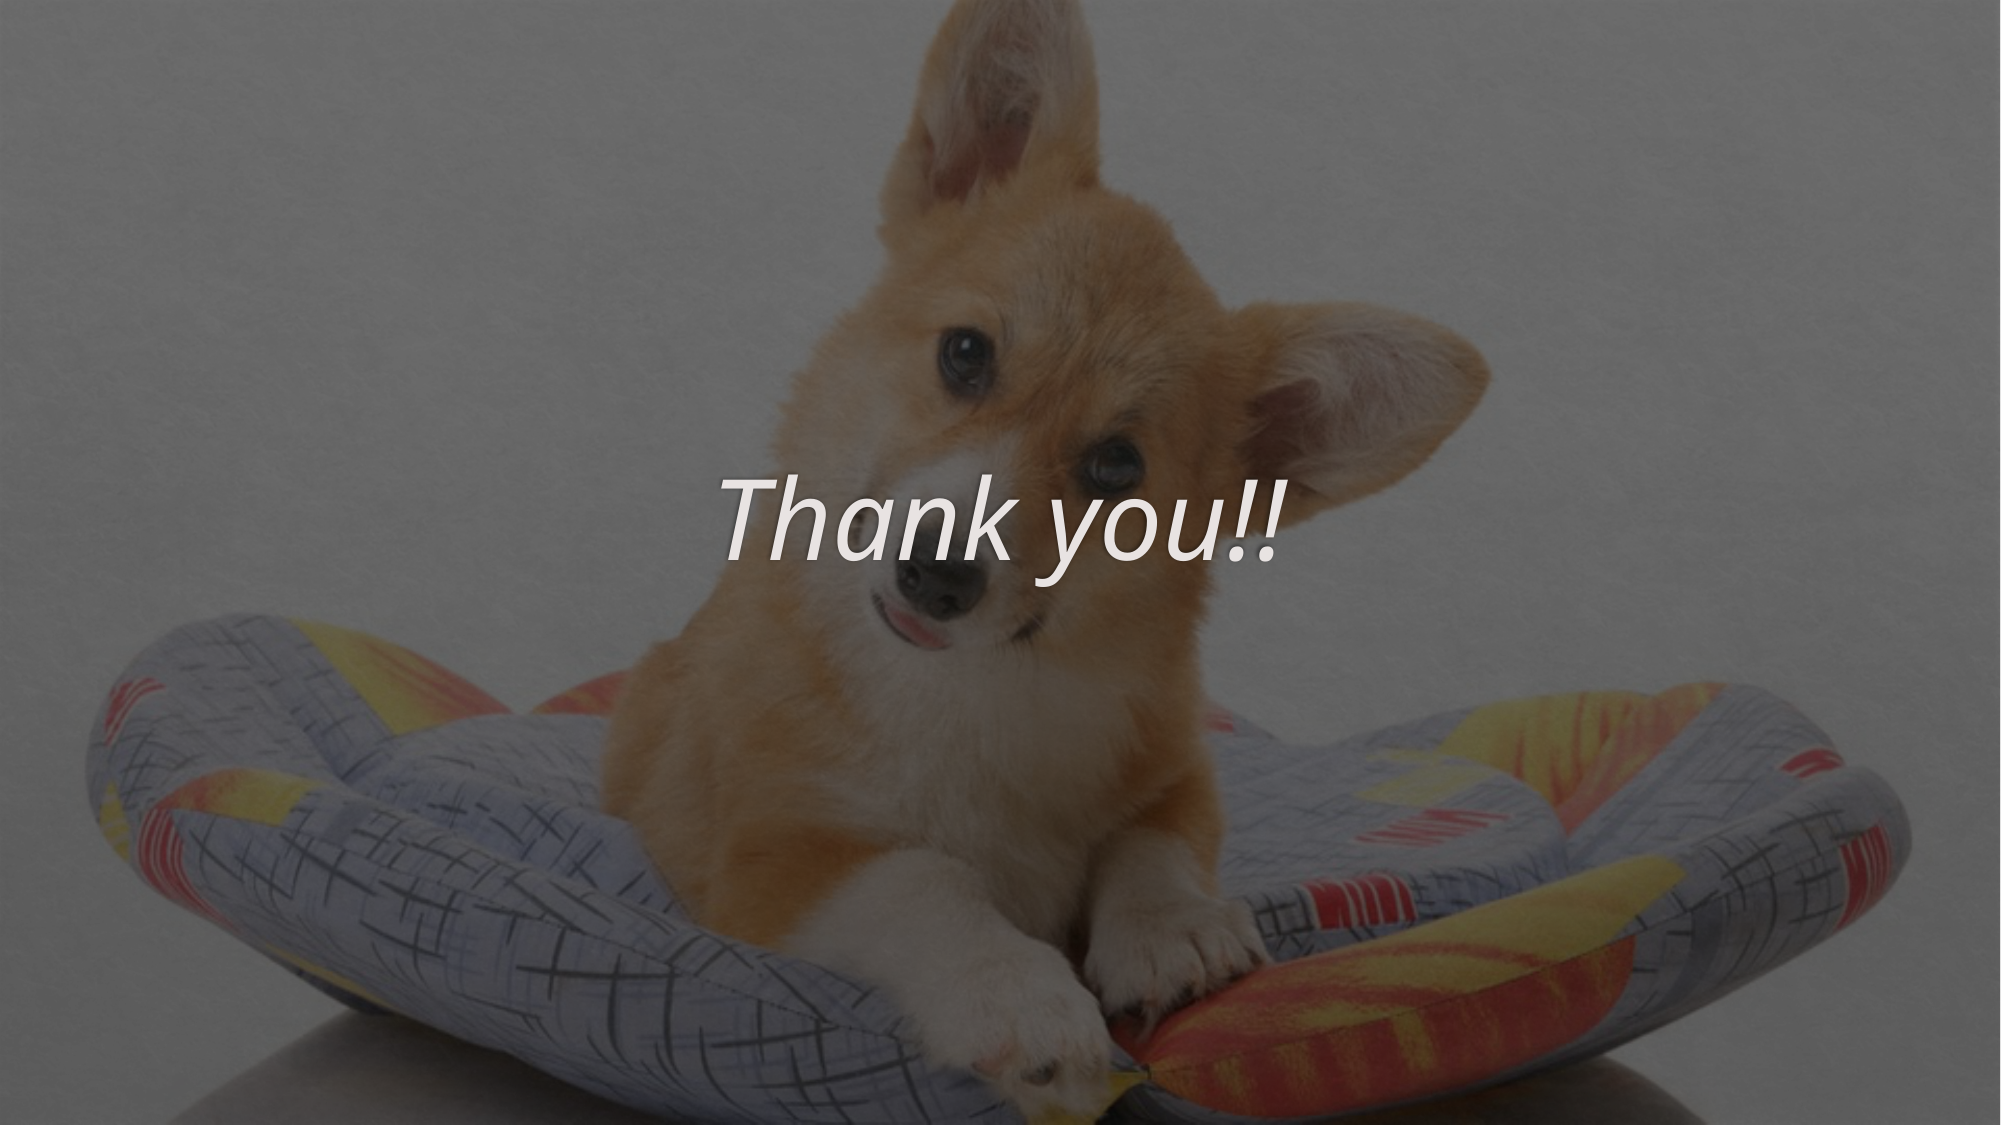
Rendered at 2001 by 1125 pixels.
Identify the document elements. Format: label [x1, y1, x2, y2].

list [0, 0, 2000, 1125]
